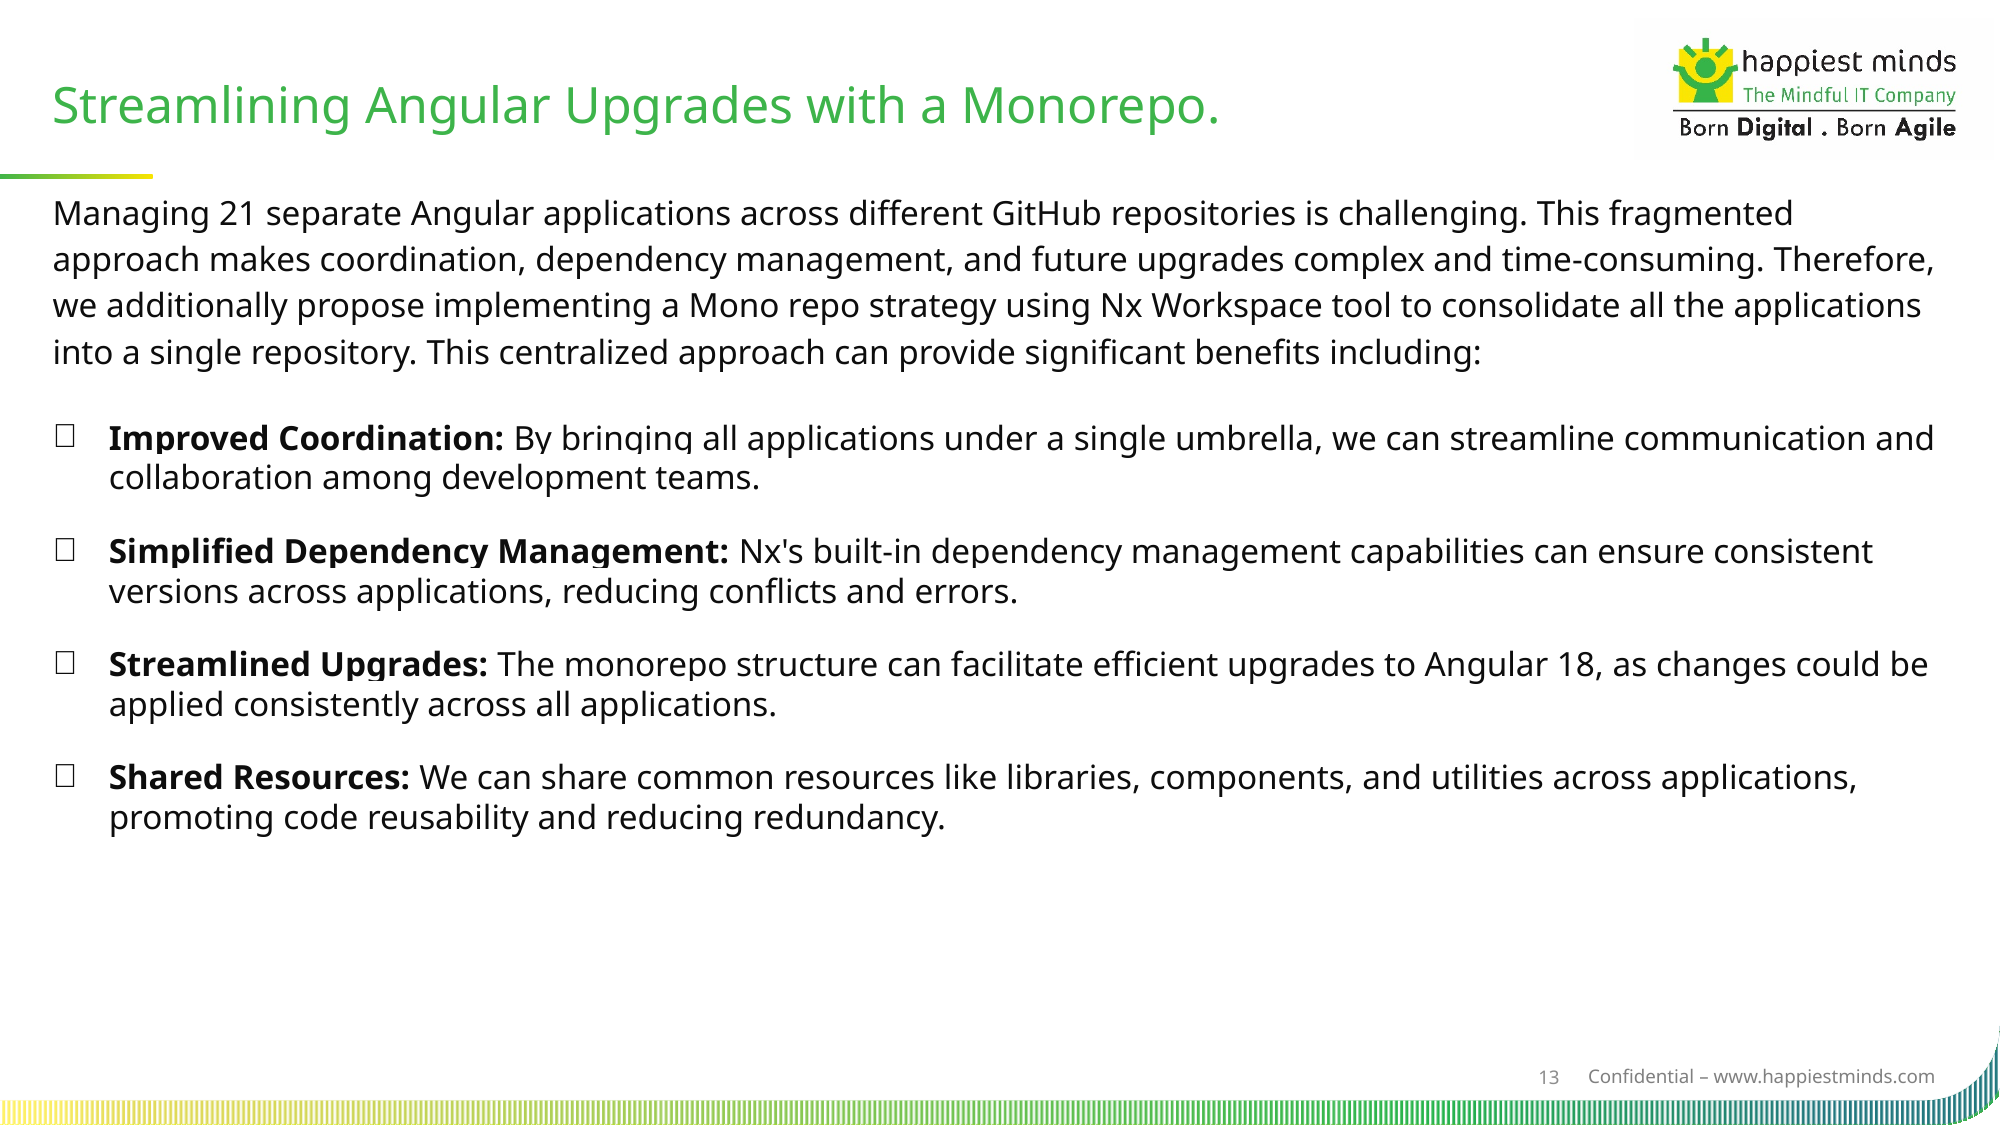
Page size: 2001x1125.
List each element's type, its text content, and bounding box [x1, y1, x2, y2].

list Streamlining Angular Upgrades with a Monorepo. [37, 26, 1638, 178]
slide_number 13 [1124, 1048, 1575, 1109]
picture [1634, 18, 1994, 160]
picture [0, 985, 2000, 1125]
text_box Managing 21 separate Angular applications across different GitHub repositories is challenging. This fragmented approach makes coordination, dependency management, and future upgrades complex and time-consuming. Therefore, we additionally propose implementing a Mono repo strategy using Nx Workspace tool to consolidate all the applications into a single repository. This centralized approach can provide significant benefits including: Improved Coordination: By bringing all applications under a single umbrella, we can streamline communication and collaboration among development teams. Simplified Dependency Management: Nx's built-in dependency management capabilities can ensure consistent versions across applications, reducing conflicts and errors. Streamlined Upgrades: The monorepo structure can facilitate efficient upgrades to Angular 18, as changes could be applied consistently across all applications. Shared Resources: We can share common resources like libraries, components, and utilities across applications, promoting code reusability and reducing redundancy. [37, 178, 1954, 892]
